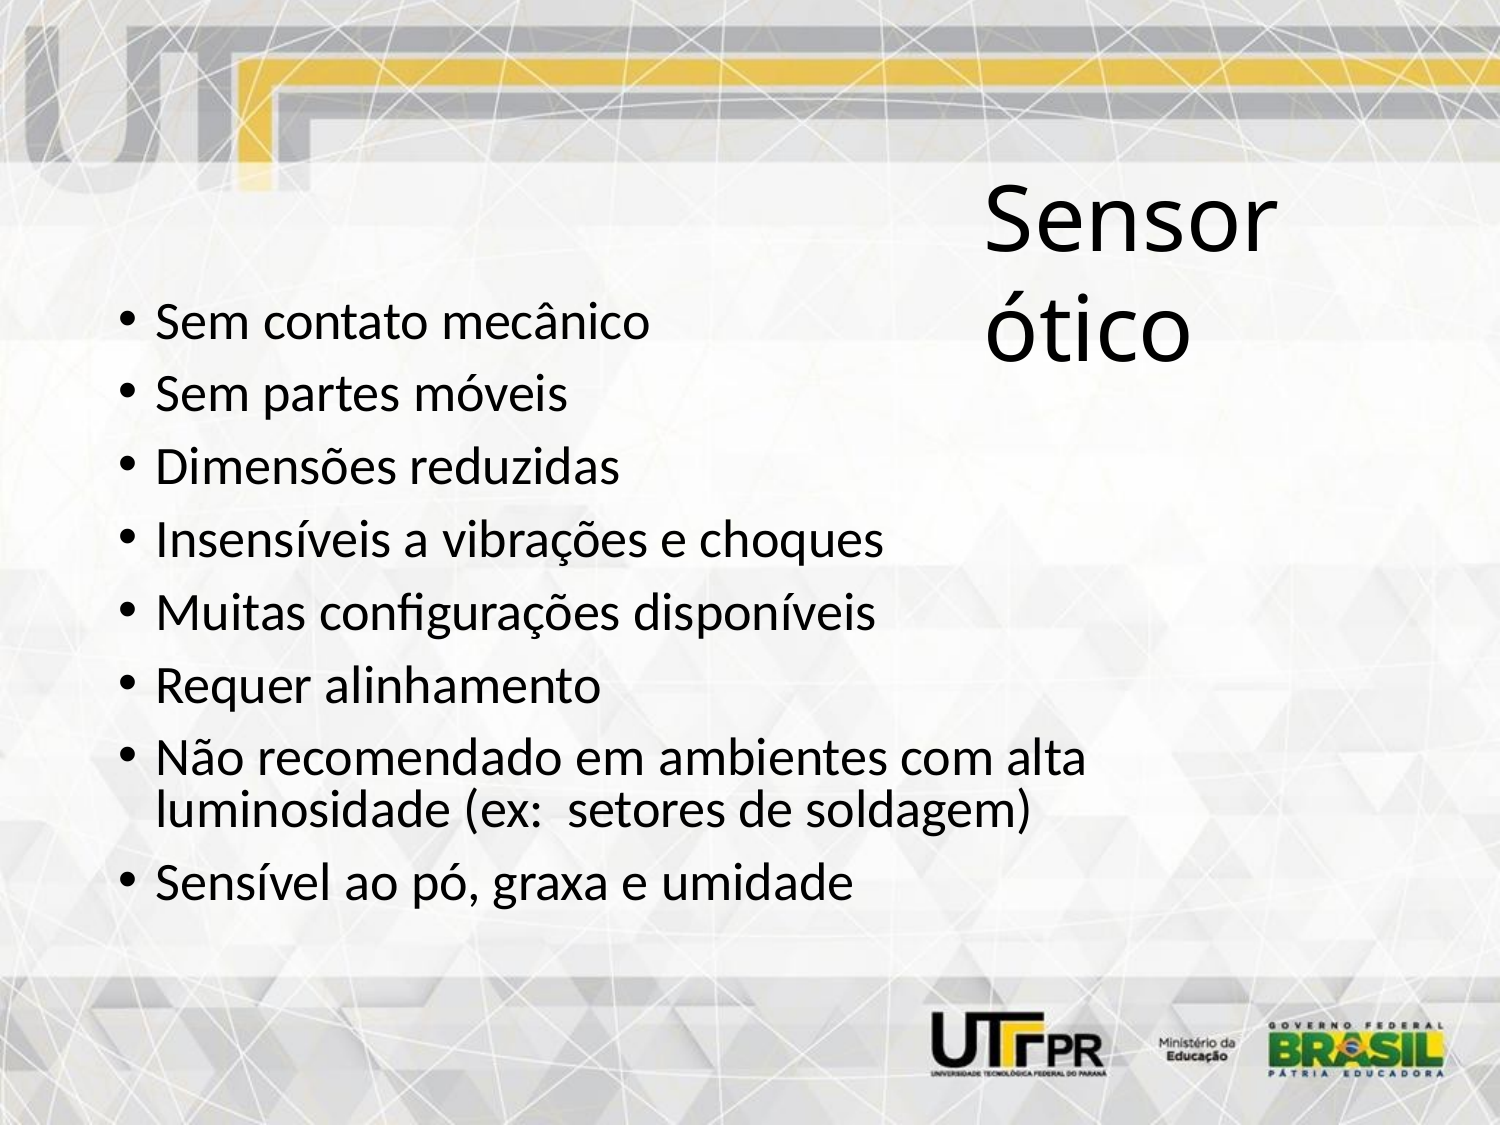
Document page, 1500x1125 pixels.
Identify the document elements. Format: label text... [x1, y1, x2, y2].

title Sensor ótico [981, 157, 1440, 381]
text_box Sem contato mecânico Sem partes móveis Dimensões reduzidas Insensíveis a vibrações e choques Muitas configurações disponíveis Requer alinhamento Não recomendado em ambientes com alta luminosidade (ex: setores de soldagem) Sensível ao pó, graxa e umidade [115, 275, 1280, 912]
picture [0, 0, 1500, 1125]
